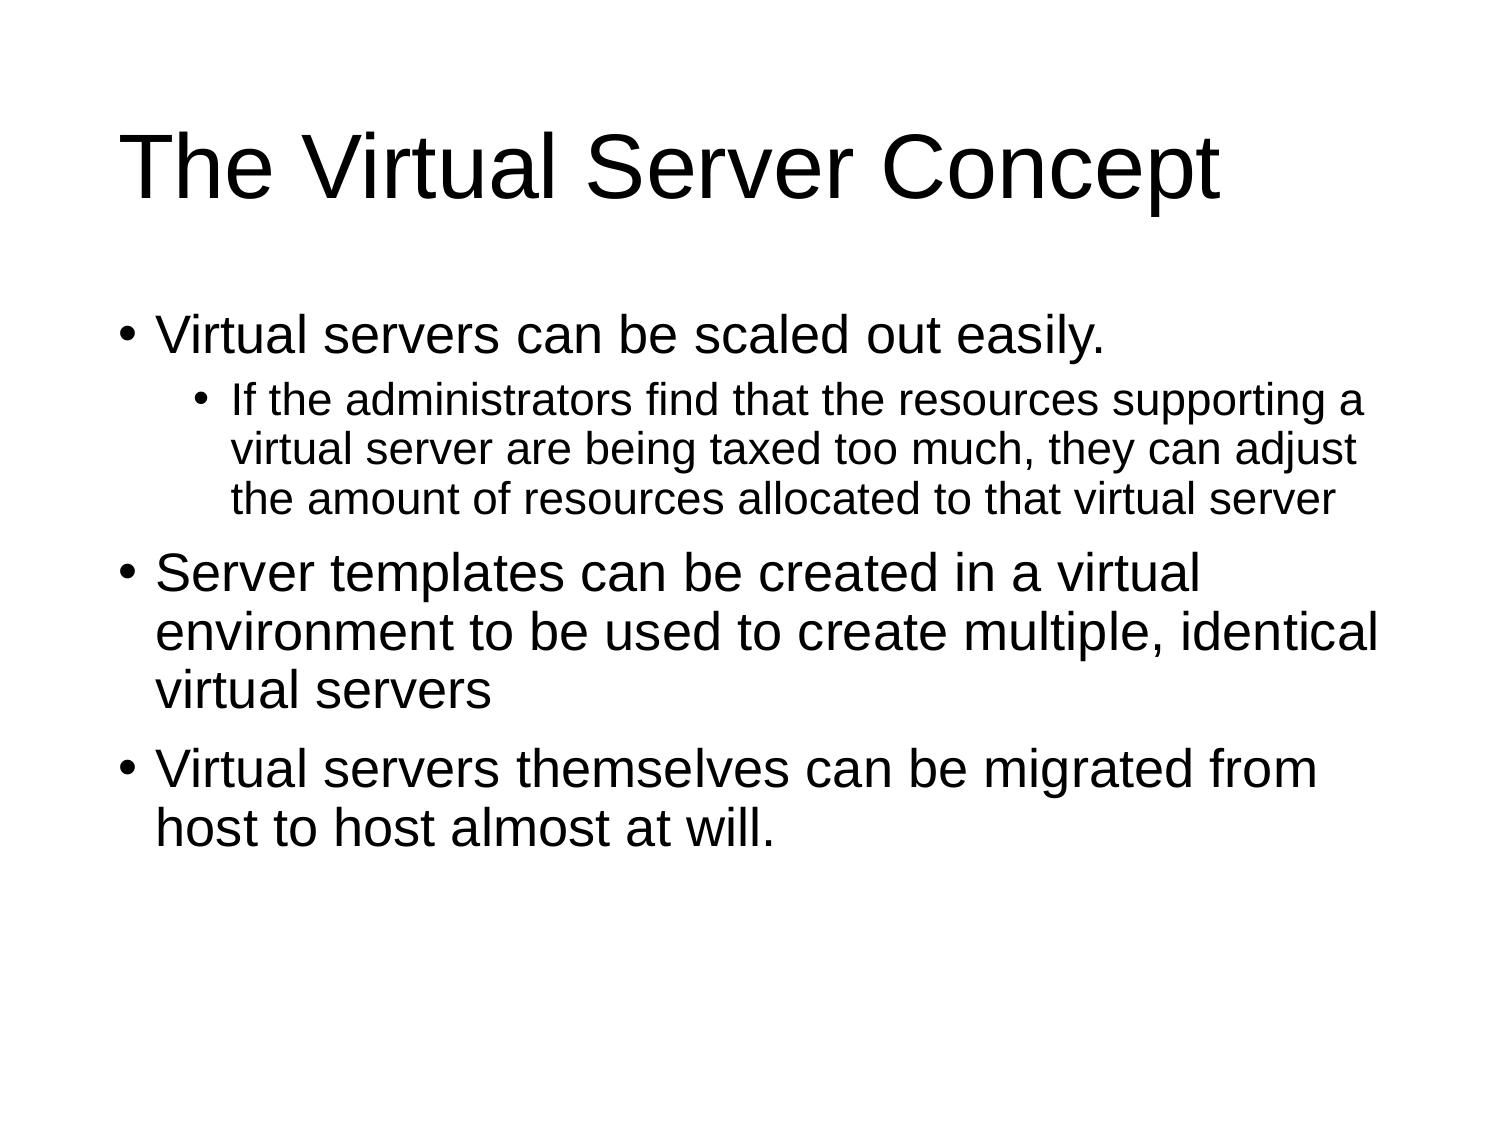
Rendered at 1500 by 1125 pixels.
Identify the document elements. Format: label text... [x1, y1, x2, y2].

list Virtual servers can be scaled out easily. If the administrators find that the resources supporting a virtual server are being taxed too much, they can adjust the amount of resources allocated to that virtual server Server templates can be created in a virtual environment to be used to create multiple, identical virtual servers Virtual servers themselves can be migrated from host to host almost at will. [103, 299, 1397, 1014]
title The Virtual Server Concept [103, 59, 1397, 278]
